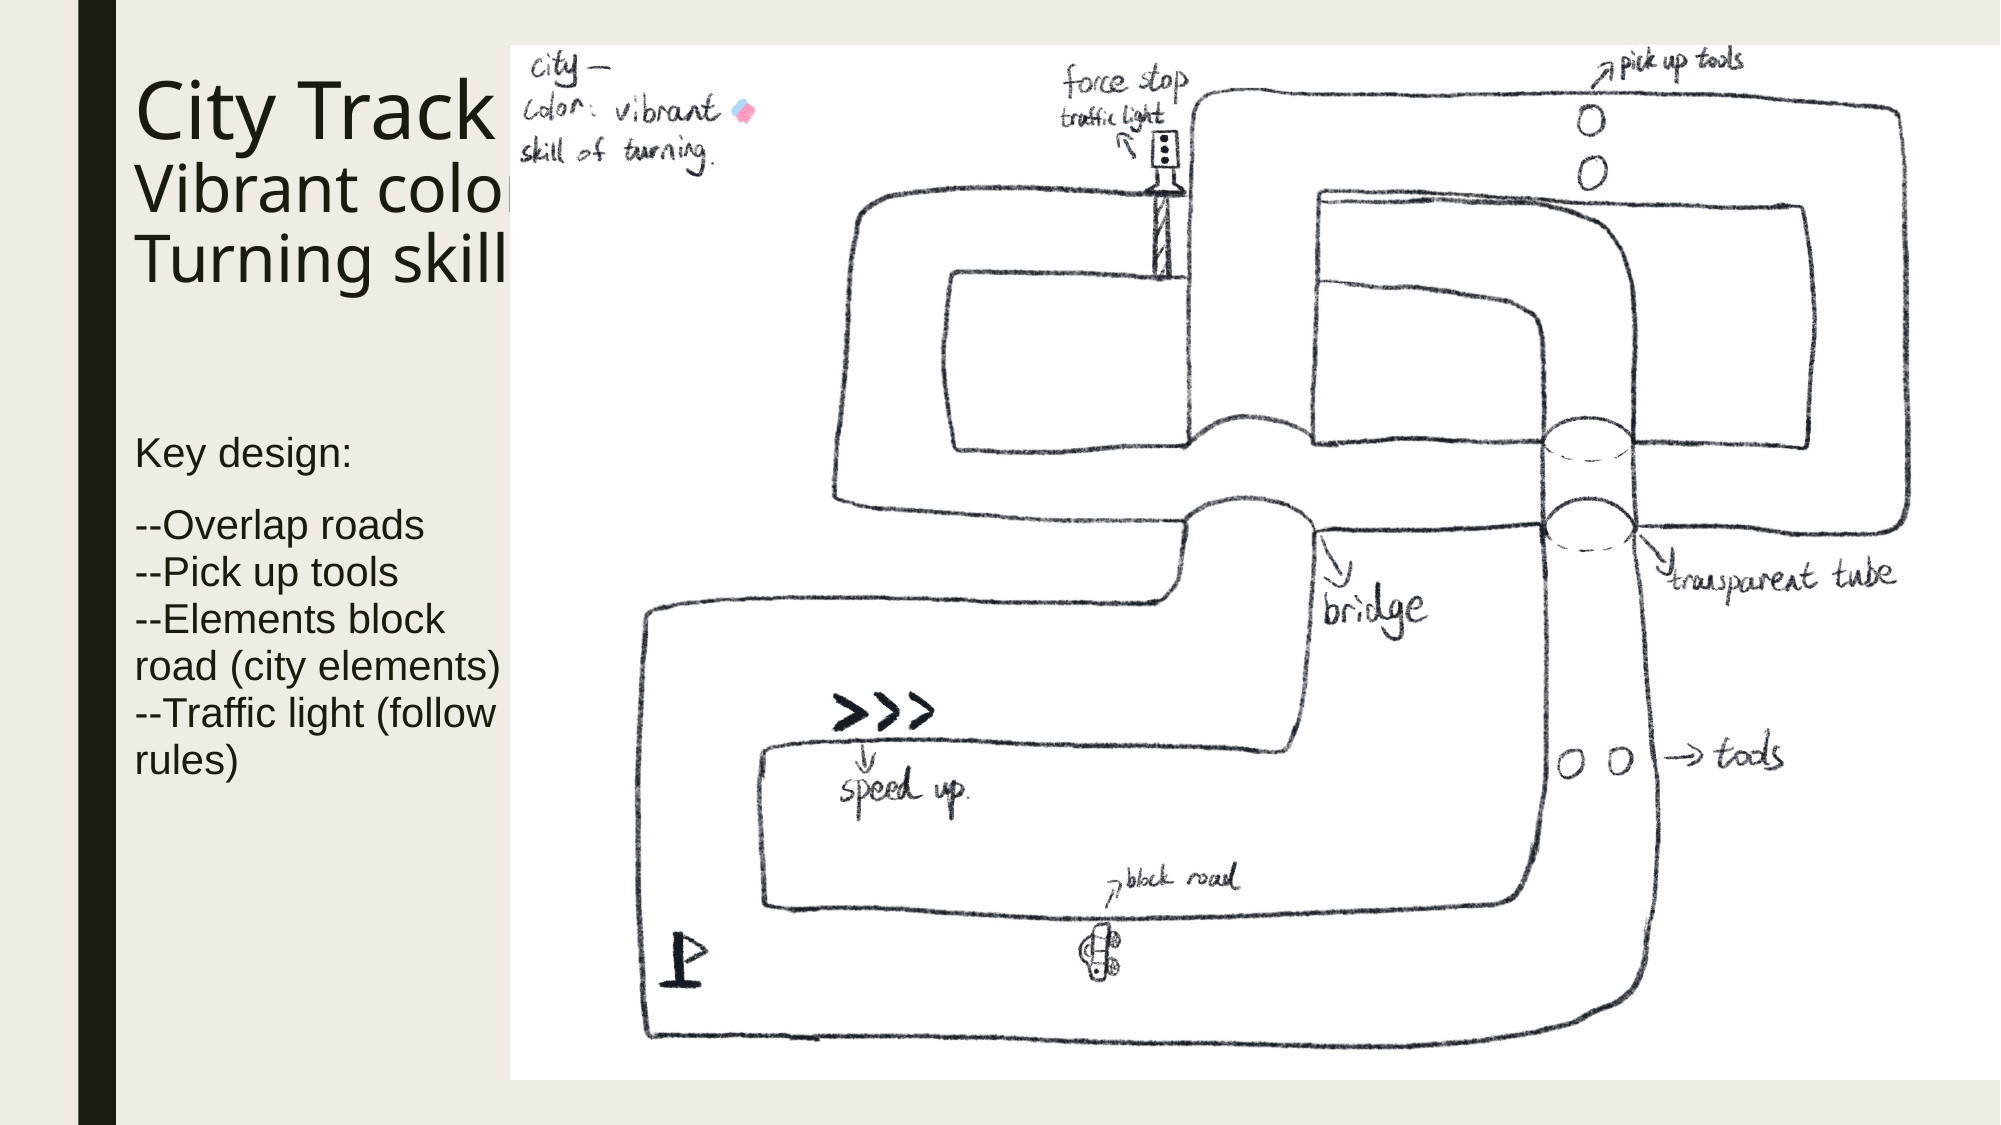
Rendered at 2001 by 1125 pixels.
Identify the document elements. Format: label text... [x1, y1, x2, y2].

list Key design: --Overlap roads --Pick up tools --Elements block road (city elements) --Traffic light (follow rules) [119, 422, 510, 860]
picture [510, 45, 2000, 1080]
title City Track Vibrant color Turning skill [119, 62, 510, 307]
